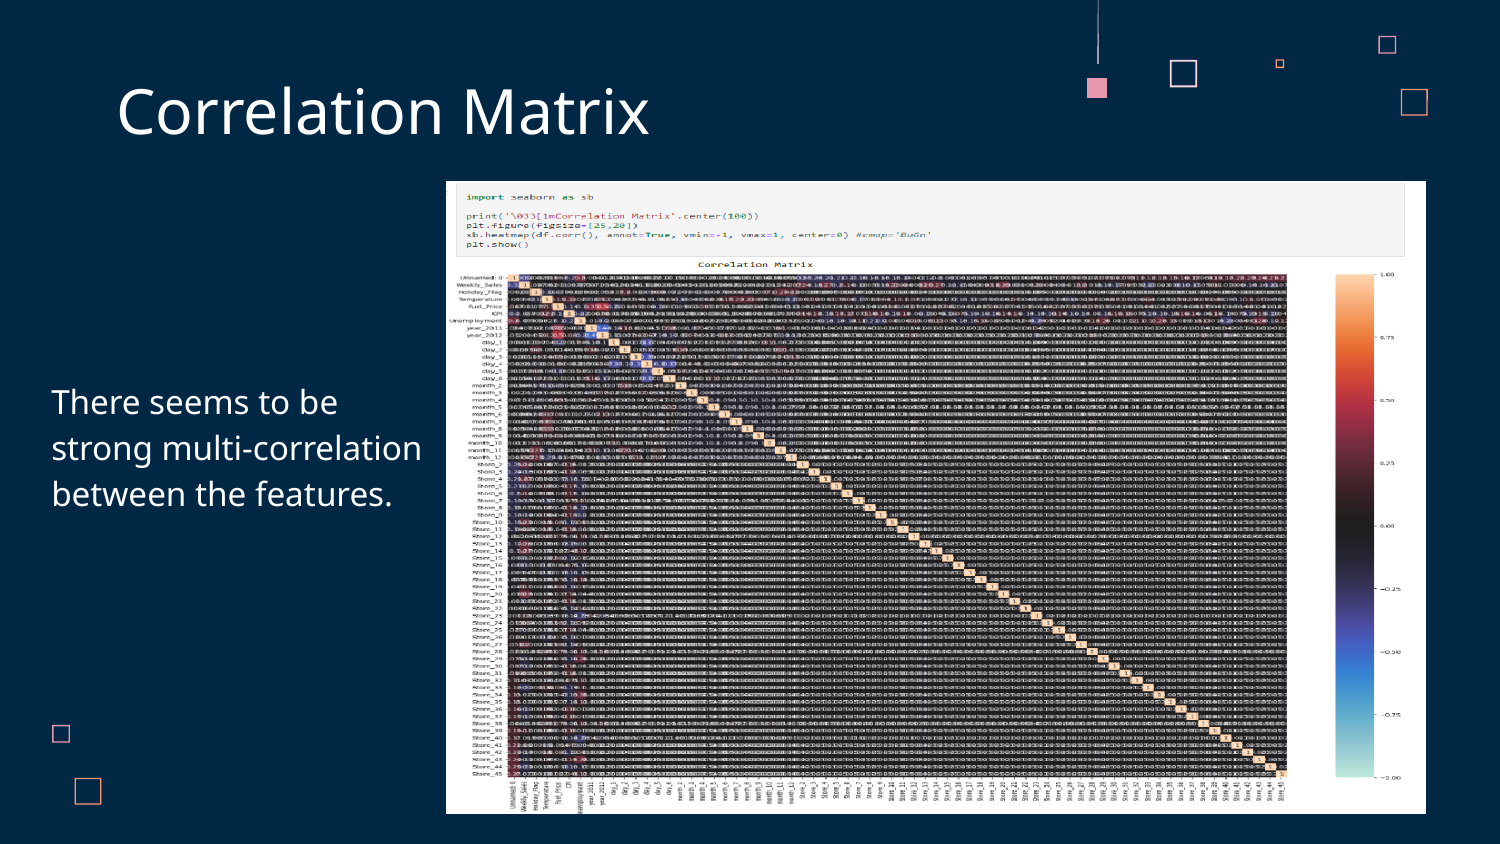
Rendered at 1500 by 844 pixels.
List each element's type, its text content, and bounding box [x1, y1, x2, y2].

title Correlation Matrix [101, 67, 878, 163]
picture [446, 181, 1426, 814]
list There seems to be strong multi-correlation between the features. [36, 360, 440, 538]
